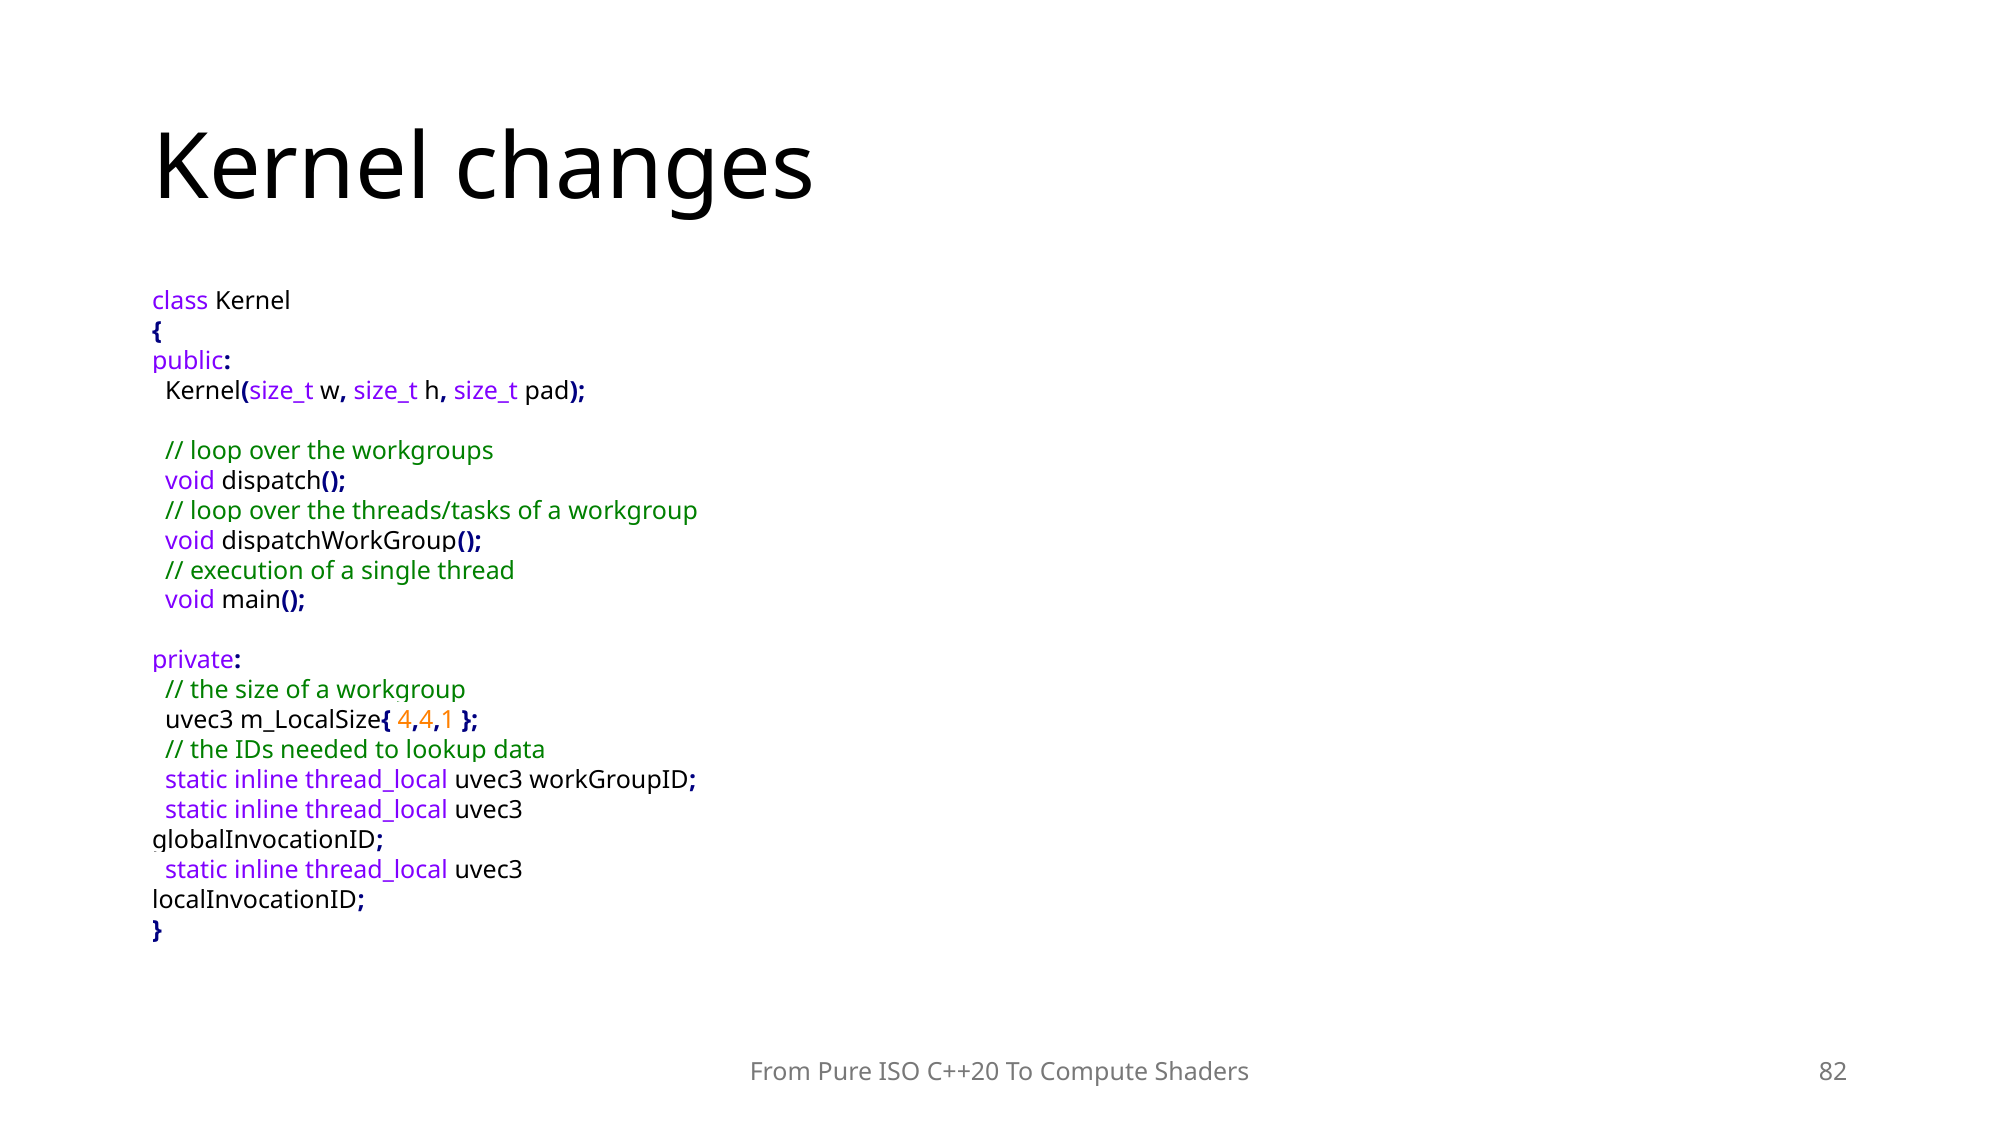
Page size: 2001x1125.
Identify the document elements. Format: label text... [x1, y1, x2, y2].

title Kernel changes [137, 59, 1863, 278]
slide_number 82 [1412, 1042, 1863, 1103]
footer From Pure ISO C++20 To Compute Shaders [662, 1042, 1338, 1103]
text_box class Kernel { public: Kernel(size_t w, size_t h, size_t pad); // loop over the workgroups void dispatch(); // loop over the threads/tasks of a workgroup void dispatchWorkGroup(); // execution of a single thread void main(); private: // the size of a workgroup uvec3 m_LocalSize{ 4,4,1 }; // the IDs needed to lookup data static inline thread_local uvec3 workGroupID; static inline thread_local uvec3 globalInvocationID; static inline thread_local uvec3 localInvocationID; } [137, 277, 737, 951]
